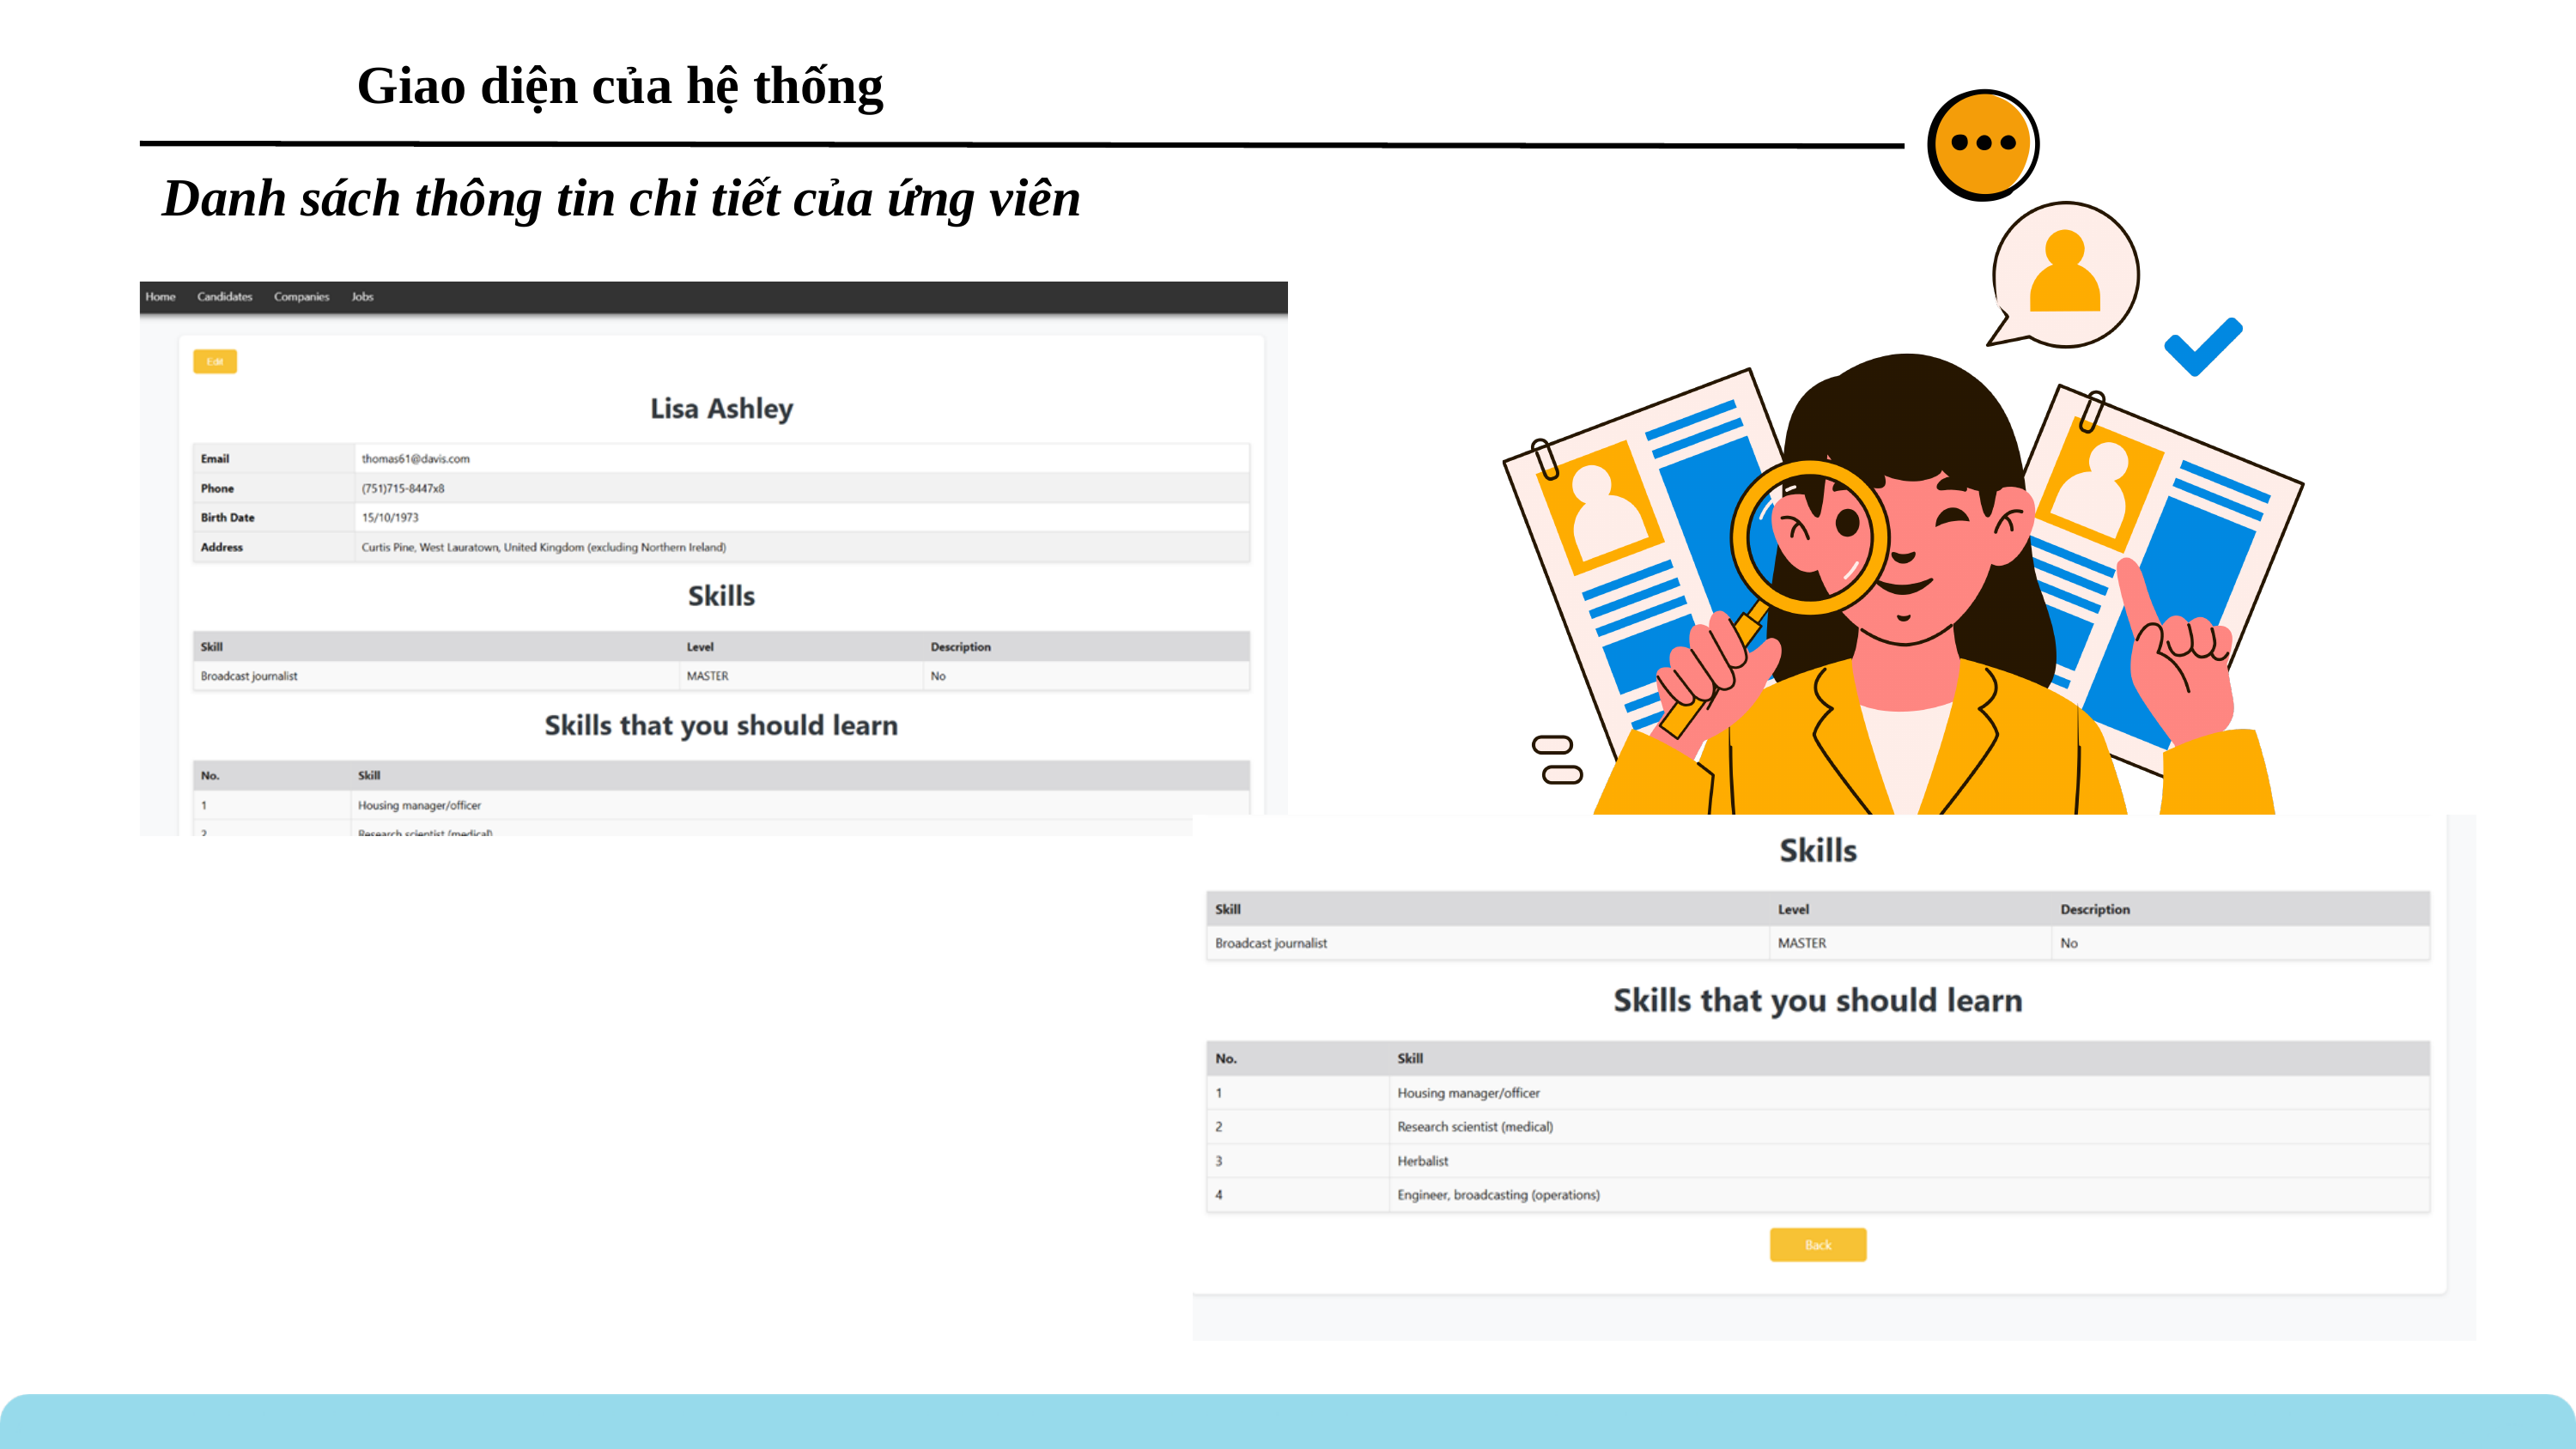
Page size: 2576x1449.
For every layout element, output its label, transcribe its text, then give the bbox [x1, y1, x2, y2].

text_box [1925, 88, 2050, 201]
text_box [0, 1394, 2576, 1449]
text_box [1192, 815, 2476, 1341]
text_box [1502, 201, 2307, 815]
text_box [139, 282, 1288, 836]
text_box Danh sách thông tin chi tiết của ứng viên [139, 151, 1106, 227]
text_box Giao diện của hệ thống [144, 39, 1111, 114]
